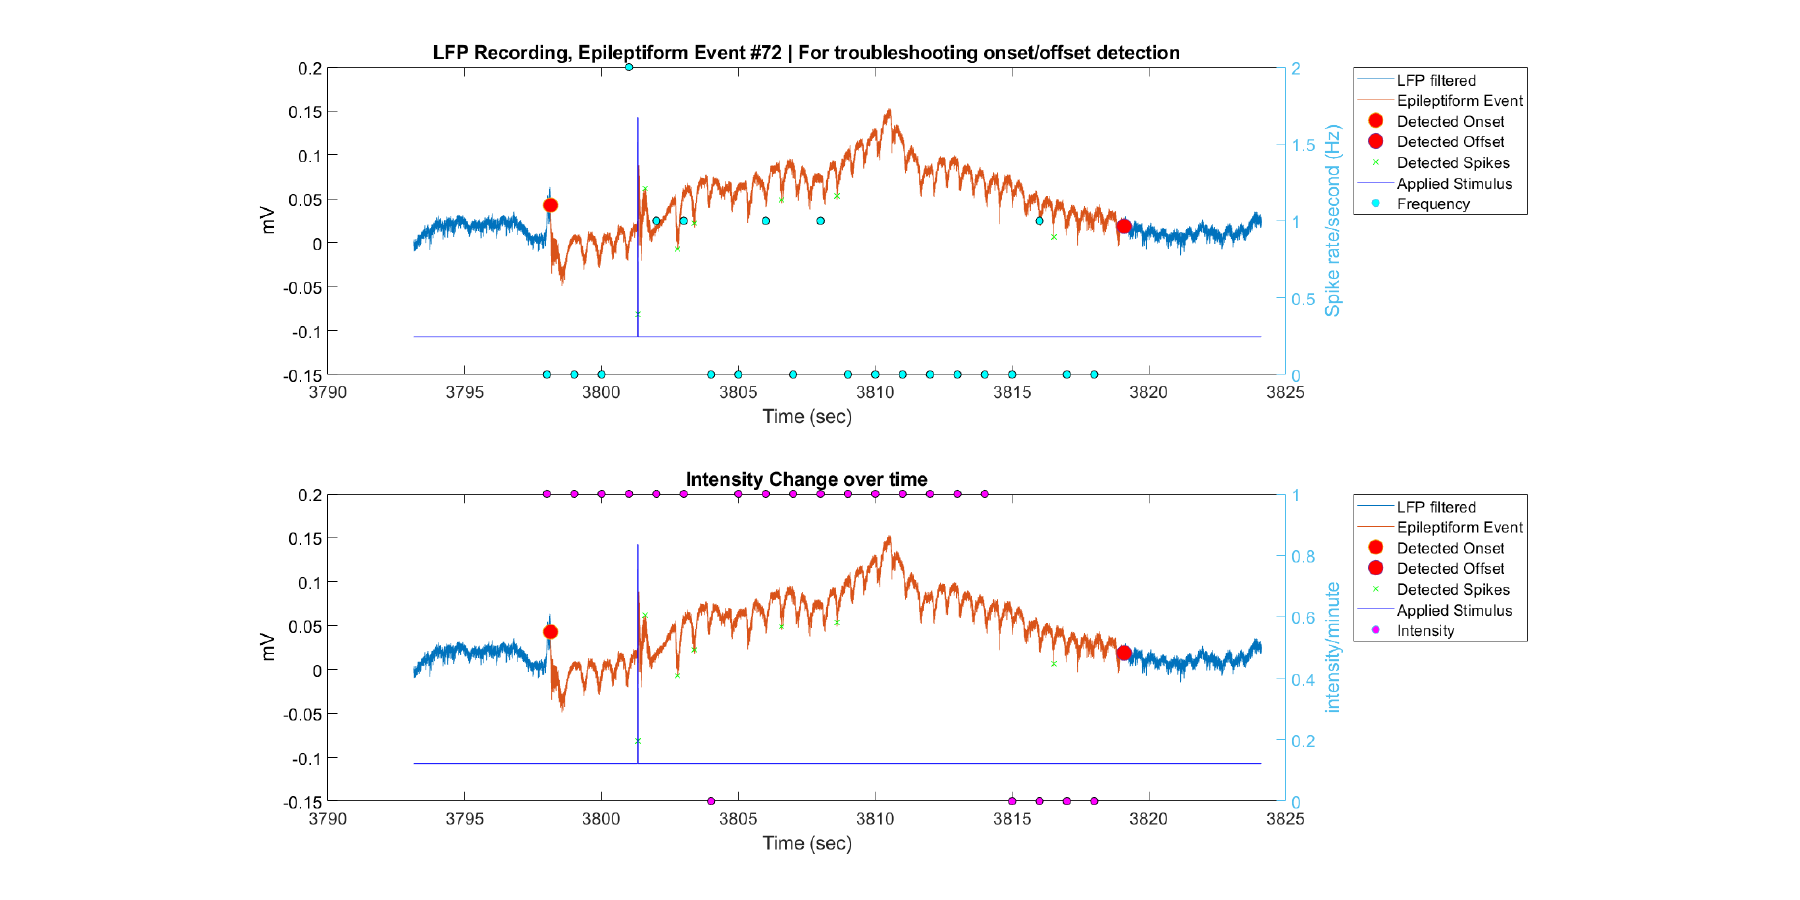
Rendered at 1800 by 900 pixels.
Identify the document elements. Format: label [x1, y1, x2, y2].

picture [126, 0, 1674, 900]
